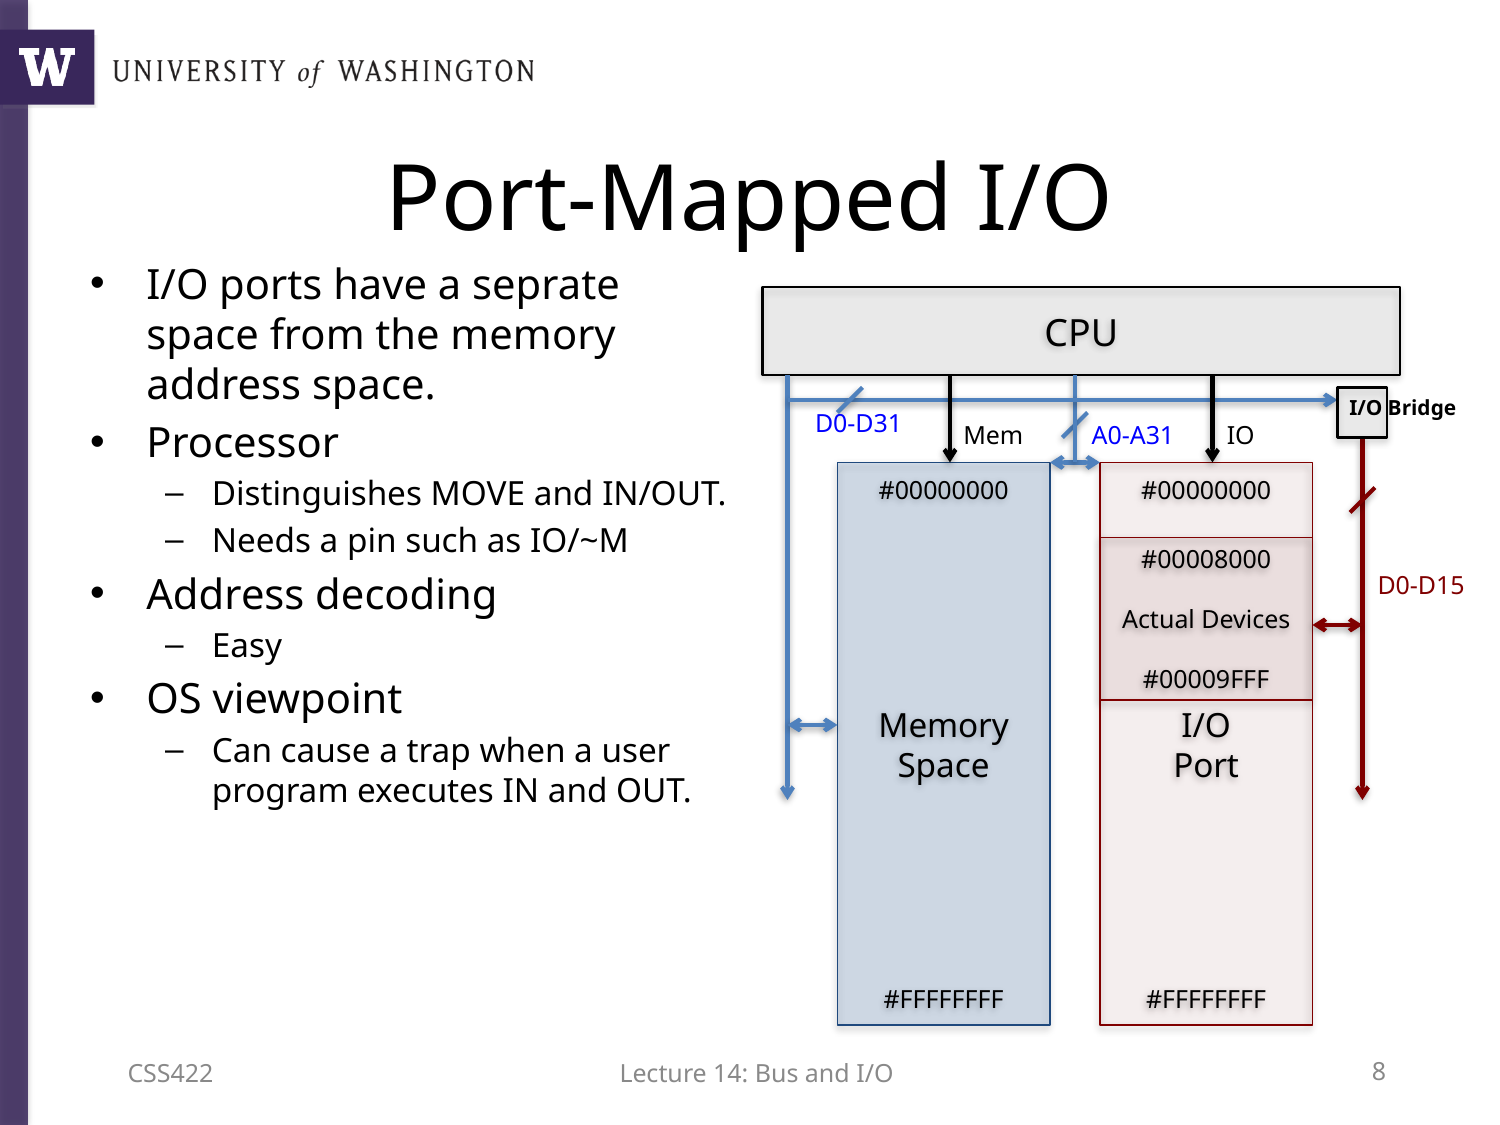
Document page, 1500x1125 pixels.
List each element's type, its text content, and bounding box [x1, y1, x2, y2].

picture [112, 59, 534, 88]
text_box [1079, 412, 1088, 438]
list I/O ports have a seprate space from the memory address space. Processor Distinguishes MOVE and IN/OUT. Needs a pin such as IO/~M Address decoding Easy OS viewpoint Can cause a trap when a user program executes IN and OUT. [75, 249, 750, 1013]
slide_number 7 [1051, 1042, 1402, 1103]
text_box #00000000 I/O Port #FFFFFFFF [1099, 462, 1313, 537]
text_box IO [1216, 412, 1270, 458]
text_box #00000000 Memory Space #FFFFFFFF [837, 462, 1051, 1026]
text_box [1062, 412, 1070, 438]
slide_number CSS422 [112, 1042, 463, 1103]
title Port-Mapped I/O [75, 125, 1425, 263]
text_box D0-D31 [800, 409, 918, 445]
text_box D0-D15 [1366, 562, 1480, 608]
text_box #00000000 I/O Port #FFFFFFFF [1099, 708, 1313, 1026]
text_box CPU [762, 287, 1401, 376]
text_box A0-A31 [1079, 412, 1190, 458]
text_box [1349, 487, 1376, 513]
text_box Mem [954, 412, 1039, 458]
text_box I/O Bridge [1334, 387, 1472, 428]
text_box #00008000 Actual Devices #00009FFF [1099, 537, 1313, 701]
text_box [1337, 428, 1388, 438]
picture [19, 48, 75, 86]
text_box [837, 387, 863, 413]
footer Lecture 14: Bus and I/O [519, 1042, 995, 1103]
